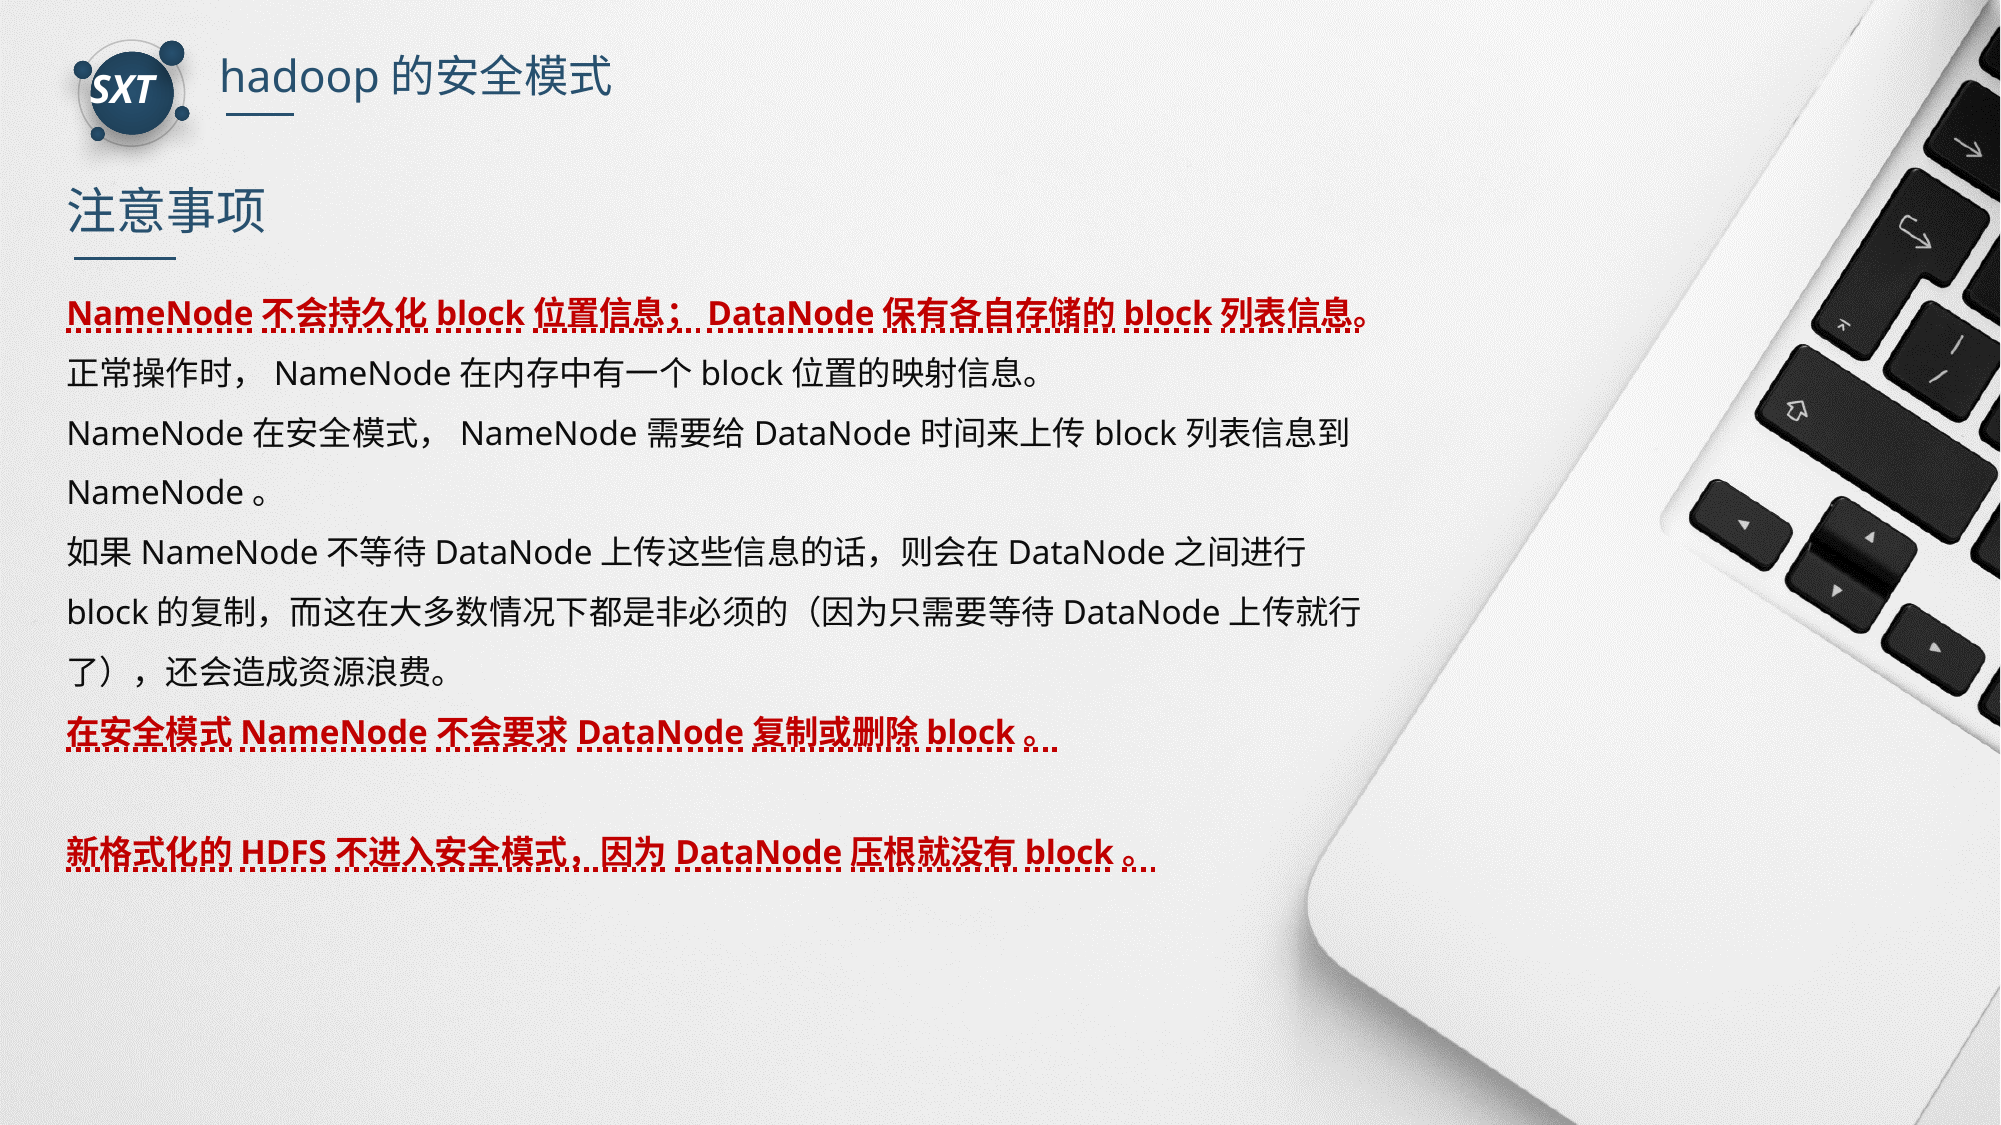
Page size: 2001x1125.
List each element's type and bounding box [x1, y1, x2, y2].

text_box [73, 40, 190, 147]
picture [0, 0, 2001, 1125]
